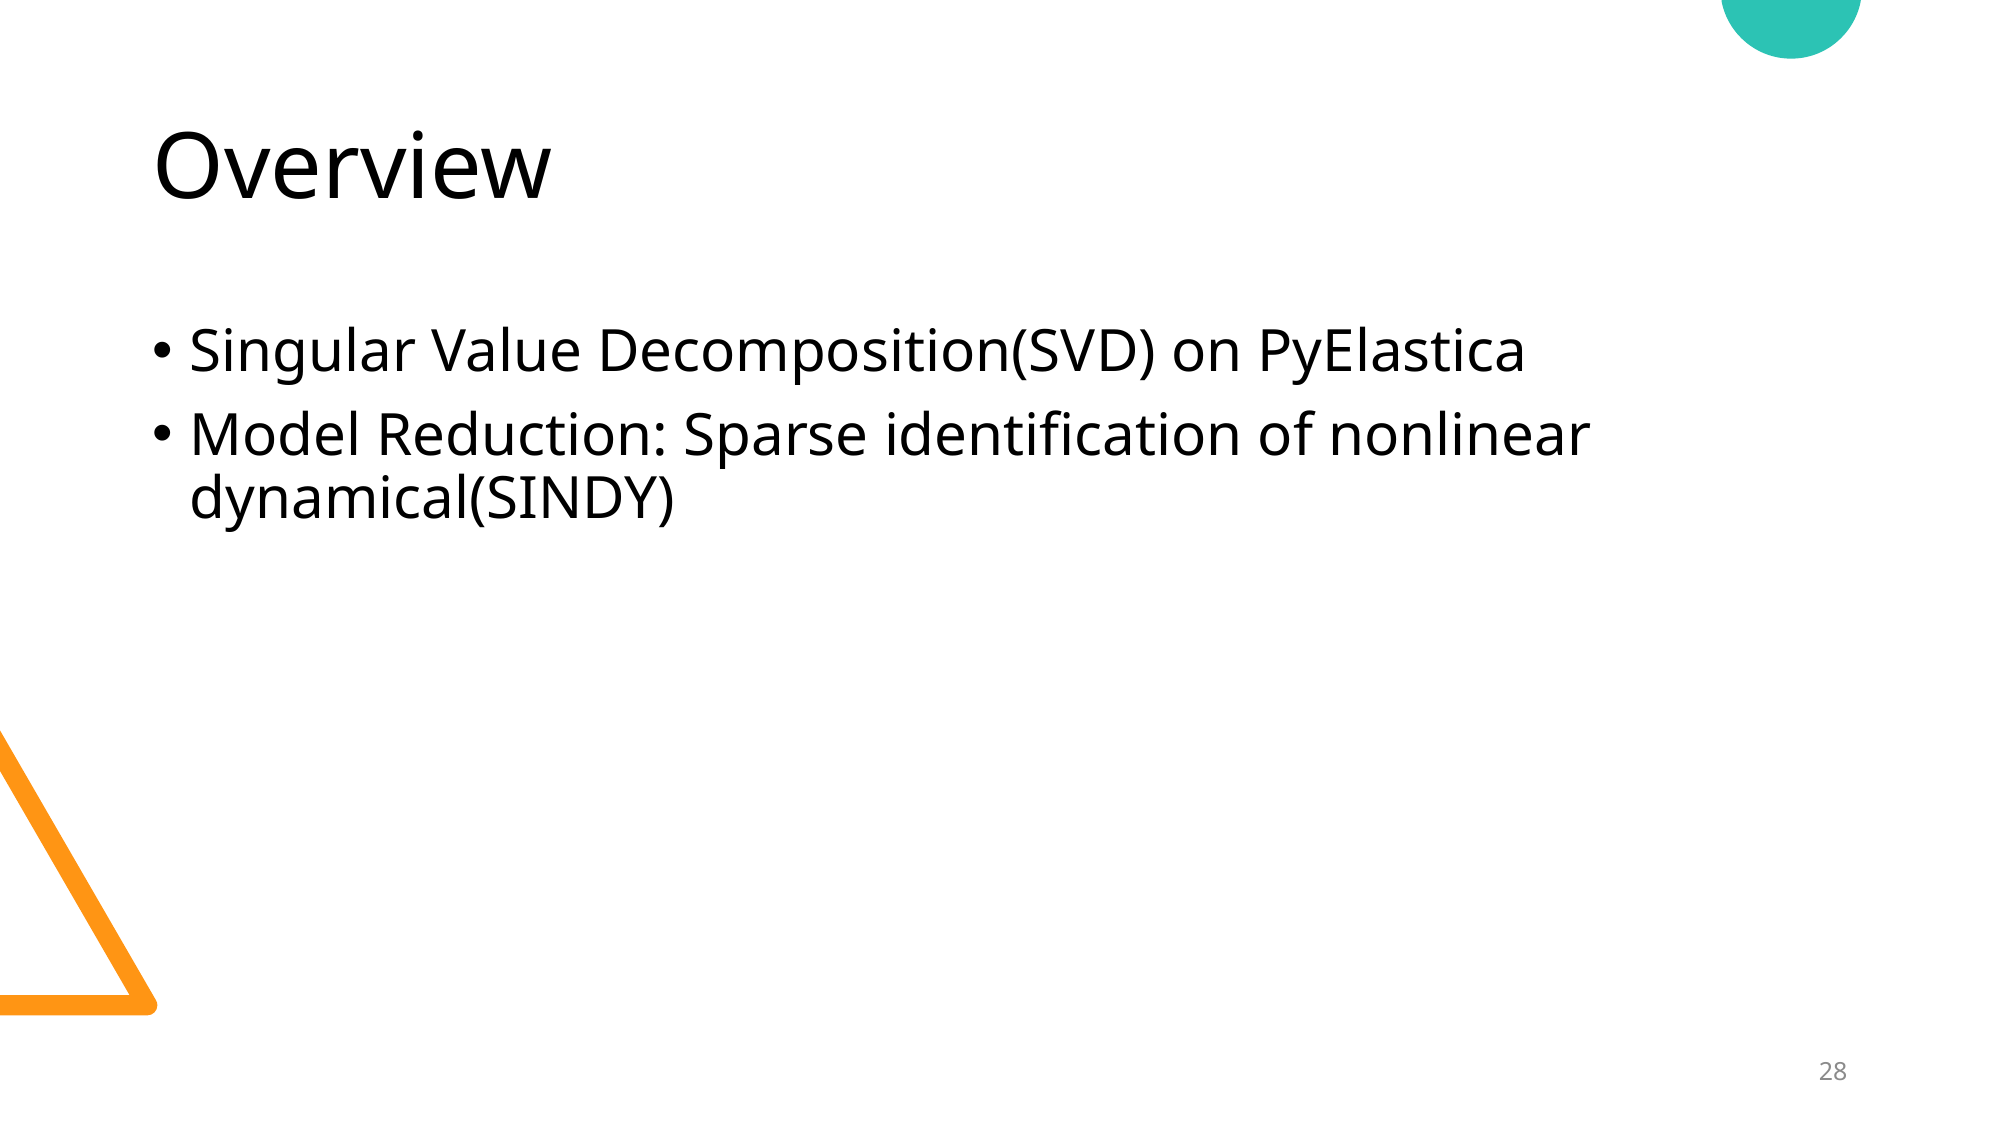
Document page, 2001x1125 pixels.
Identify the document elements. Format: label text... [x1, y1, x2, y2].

slide_number 28 [1412, 1042, 1863, 1103]
title Overview [137, 59, 1863, 278]
list Singular Value Decomposition(SVD) on PyElastica Model Reduction: Sparse identification of nonlinear dynamical(SINDY) [137, 313, 1863, 947]
